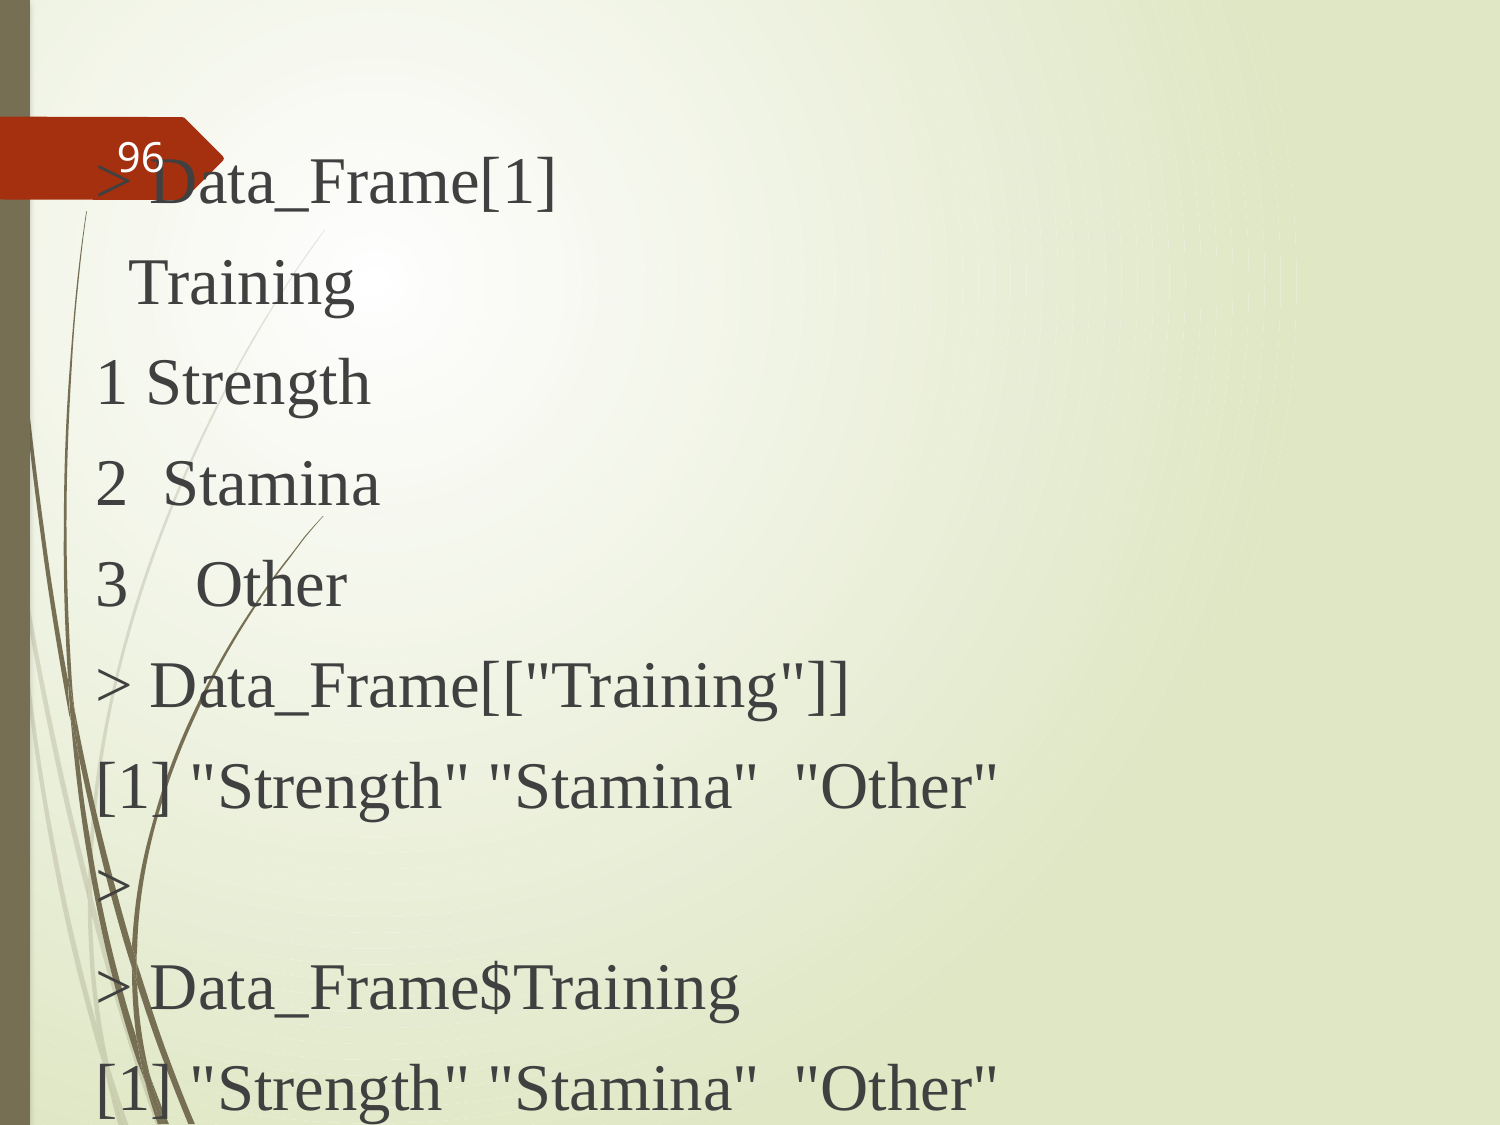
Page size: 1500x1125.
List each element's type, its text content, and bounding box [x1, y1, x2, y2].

slide_number 96 [83, 129, 180, 190]
list > Data_Frame[1] Training 1 Strength 2 Stamina 3 Other > Data_Frame[["Training"]] [1] "Strength" "Stamina" "Other" > > Data_Frame$Training [1] "Strength" "Stamina" "Other" [80, 129, 1397, 1029]
